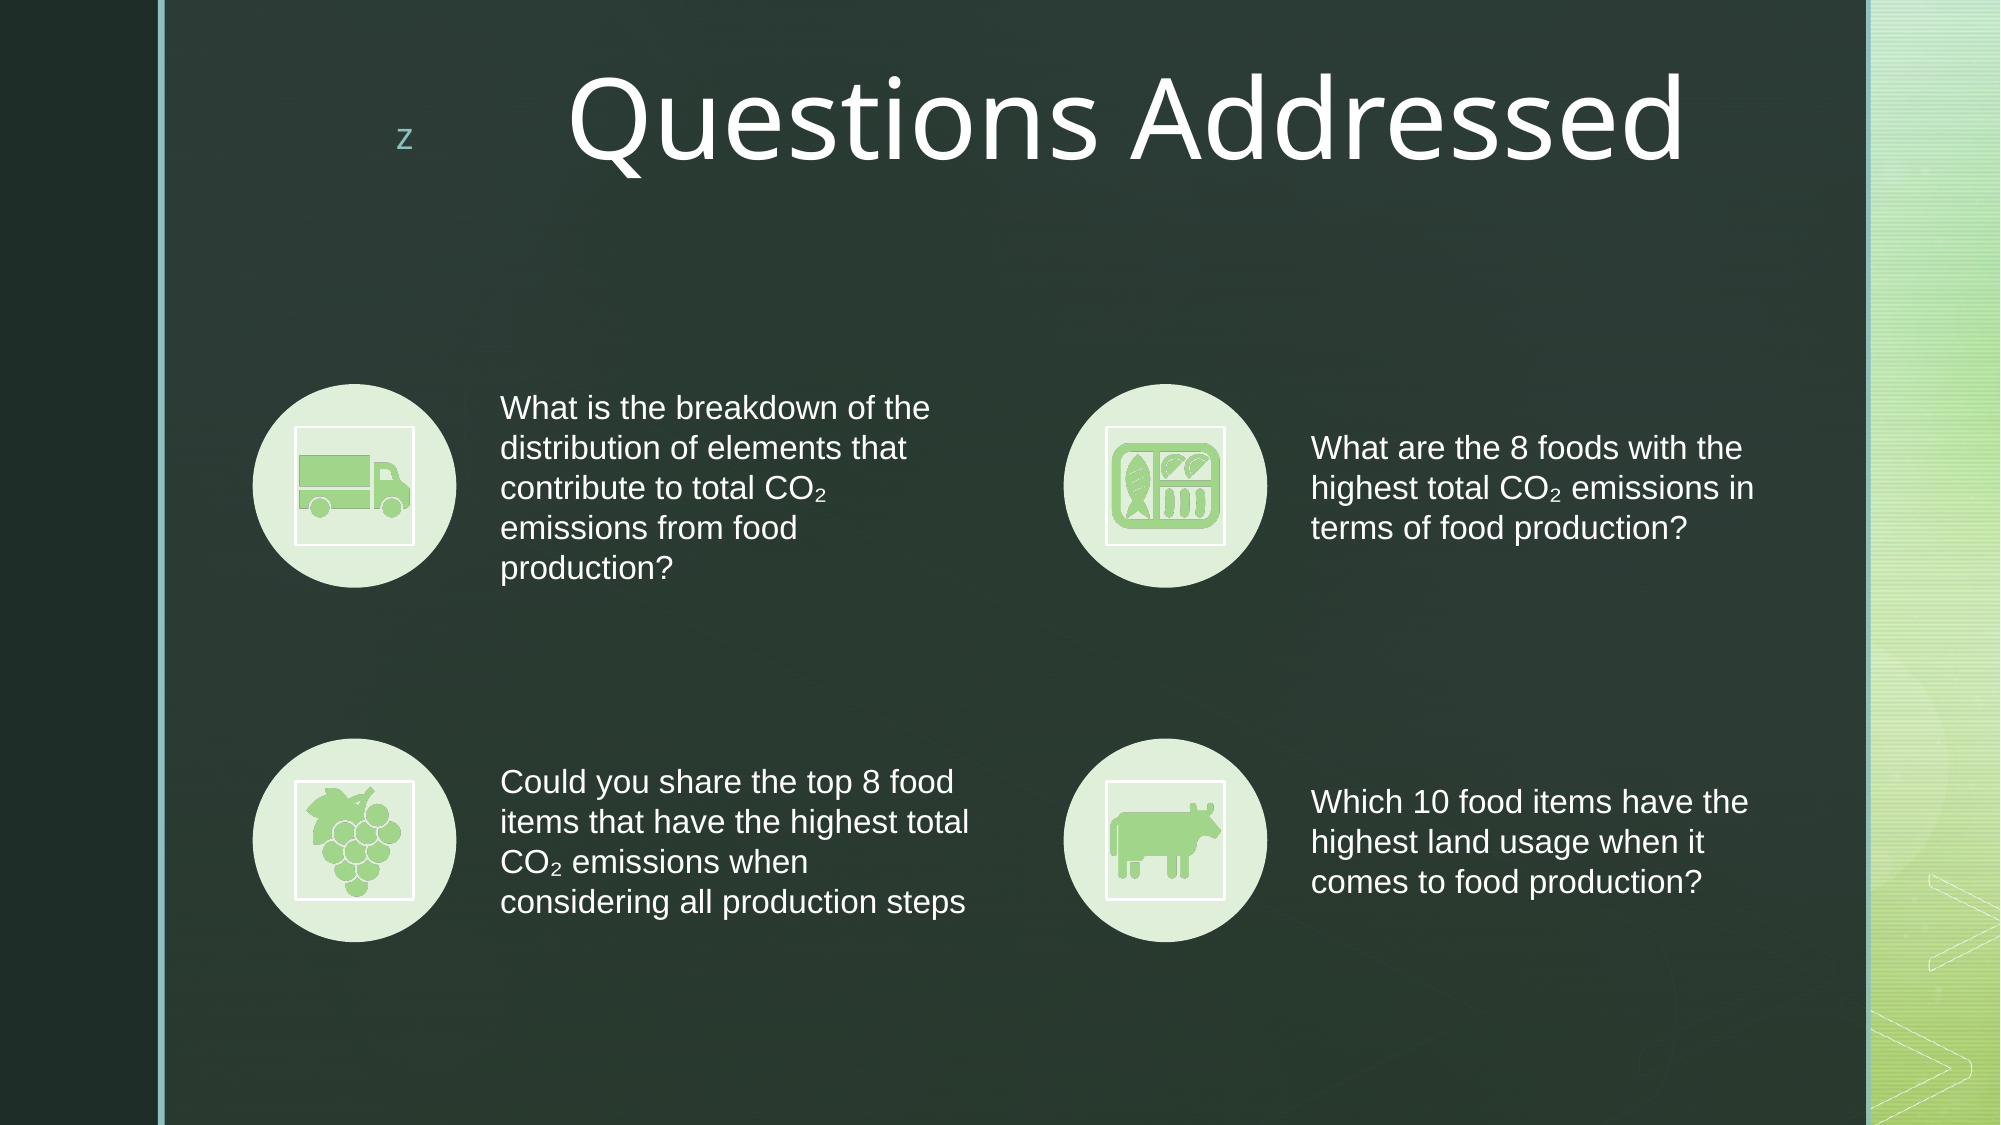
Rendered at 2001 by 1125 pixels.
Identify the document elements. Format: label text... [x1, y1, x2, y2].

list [247, 219, 1796, 1107]
picture [1871, 0, 2001, 1125]
title Questions Addressed [428, 54, 1734, 178]
